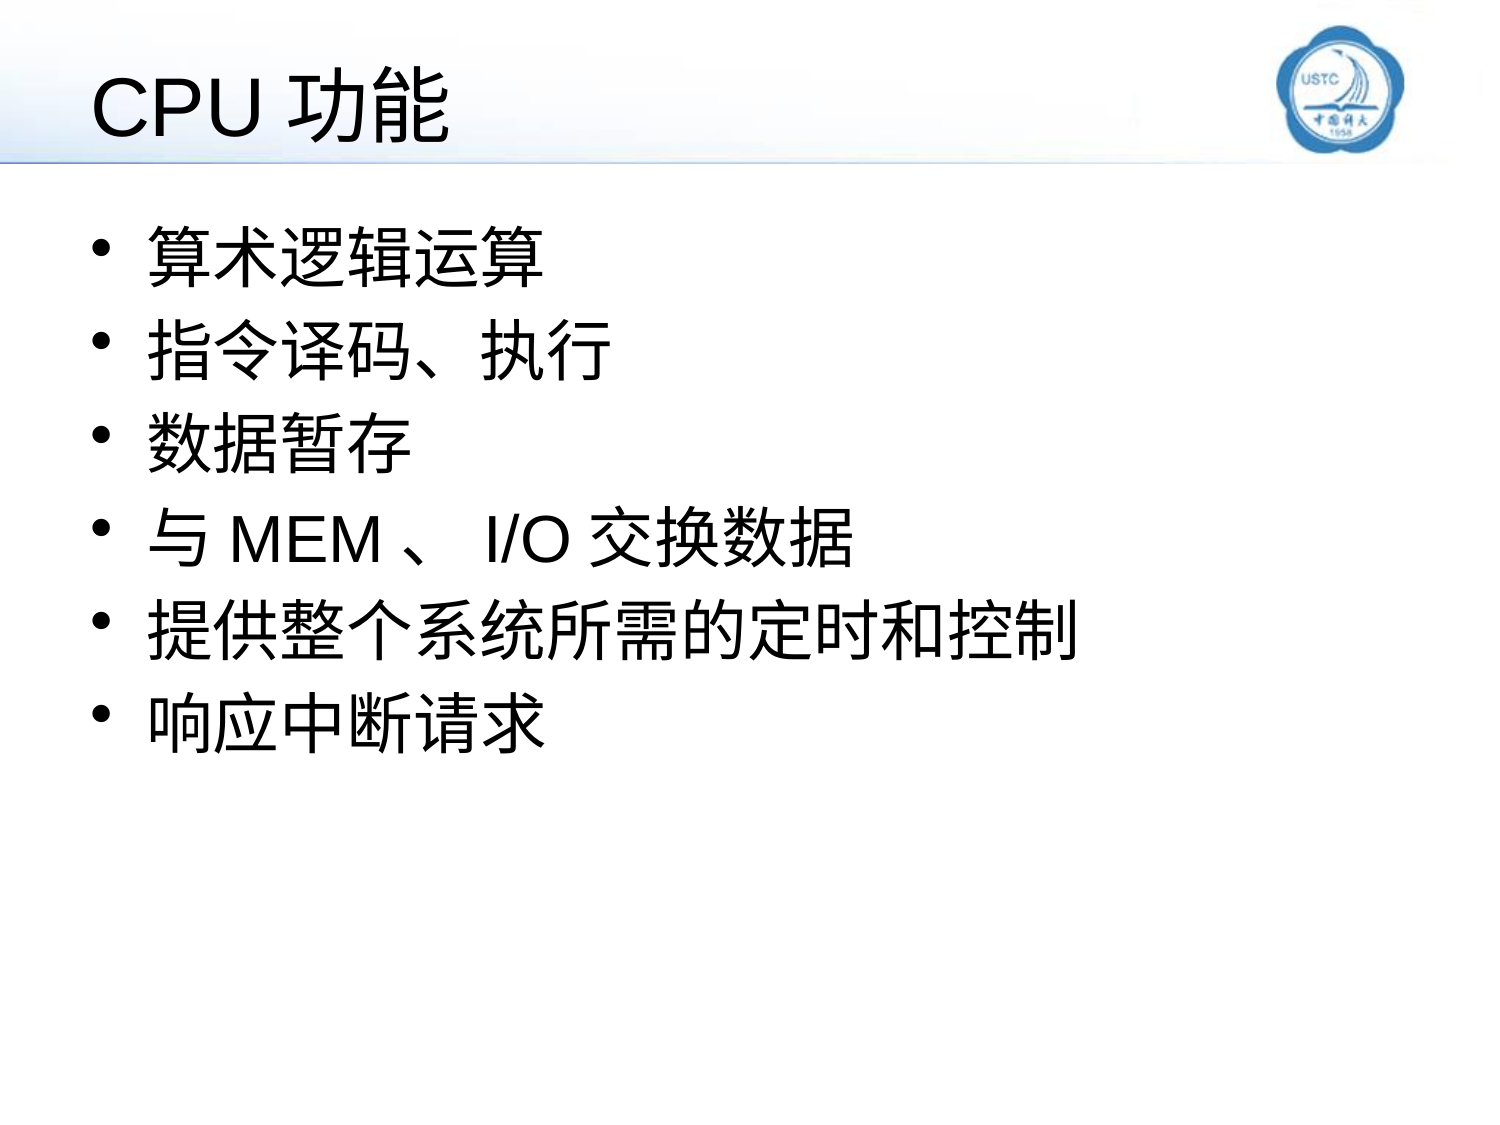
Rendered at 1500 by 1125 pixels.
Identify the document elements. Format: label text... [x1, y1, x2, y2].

picture [0, 0, 1500, 164]
list 算术逻辑运算 指令译码、执行 数据暂存 与MEM、I/O交换数据 提供整个系统所需的定时和控制 响应中断请求 [75, 208, 1412, 1005]
title CPU功能 [75, 45, 1425, 161]
